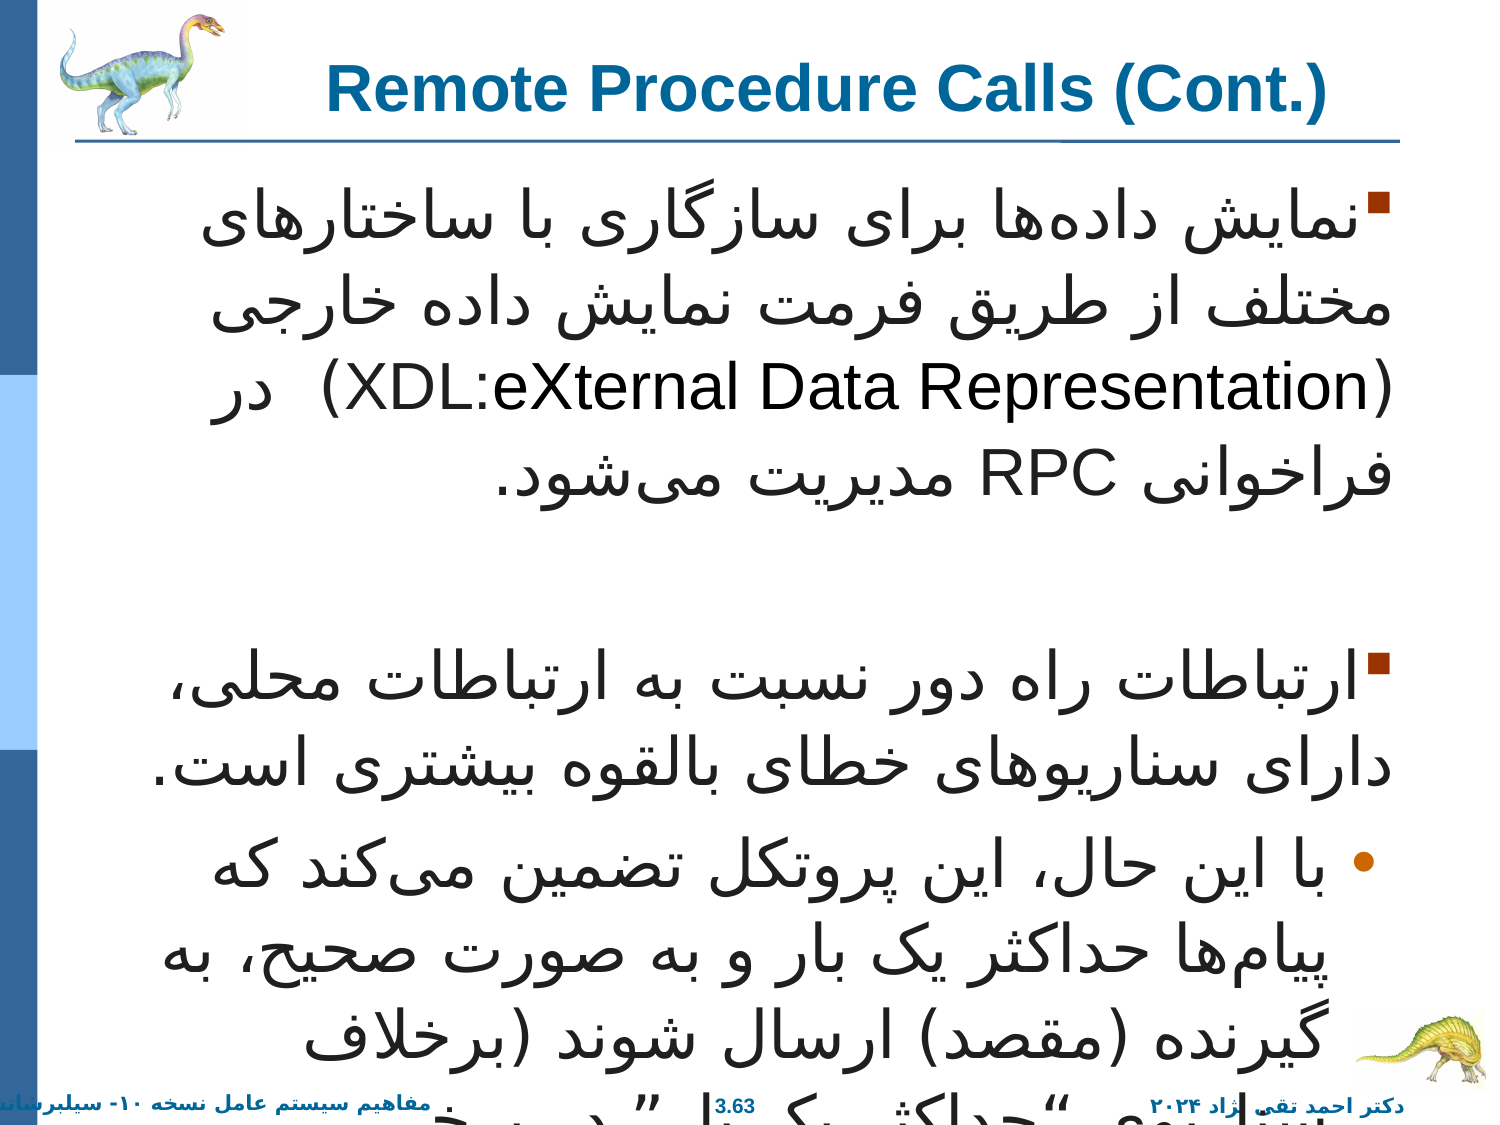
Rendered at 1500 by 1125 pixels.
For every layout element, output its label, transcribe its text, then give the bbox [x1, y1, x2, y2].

picture [46, 0, 243, 149]
title Remote Procedure Calls (Cont.) [152, 37, 1500, 133]
list نمایش داده‌ها برای سازگاری با ساختارهای مختلف از طریق فرمت نمایش داده خارجی (XDL:eXternal Data Representation) در فراخوانی RPC مدیریت می‌شود. ارتباطات راه دور نسبت به ارتباطات محلی، دارای سناریوهای خطای بالقوه بیشتری است. با این حال، این پروتکل تضمین می‌کند که پیام‌ها حداکثر یک بار و به صورت صحیح، به گیرنده (مقصد) ارسال شوند (برخلاف سناریوی “حداکثر یک بار” در برخی پروتکل‌های دیگر). [85, 159, 1412, 926]
picture [1354, 1008, 1486, 1090]
